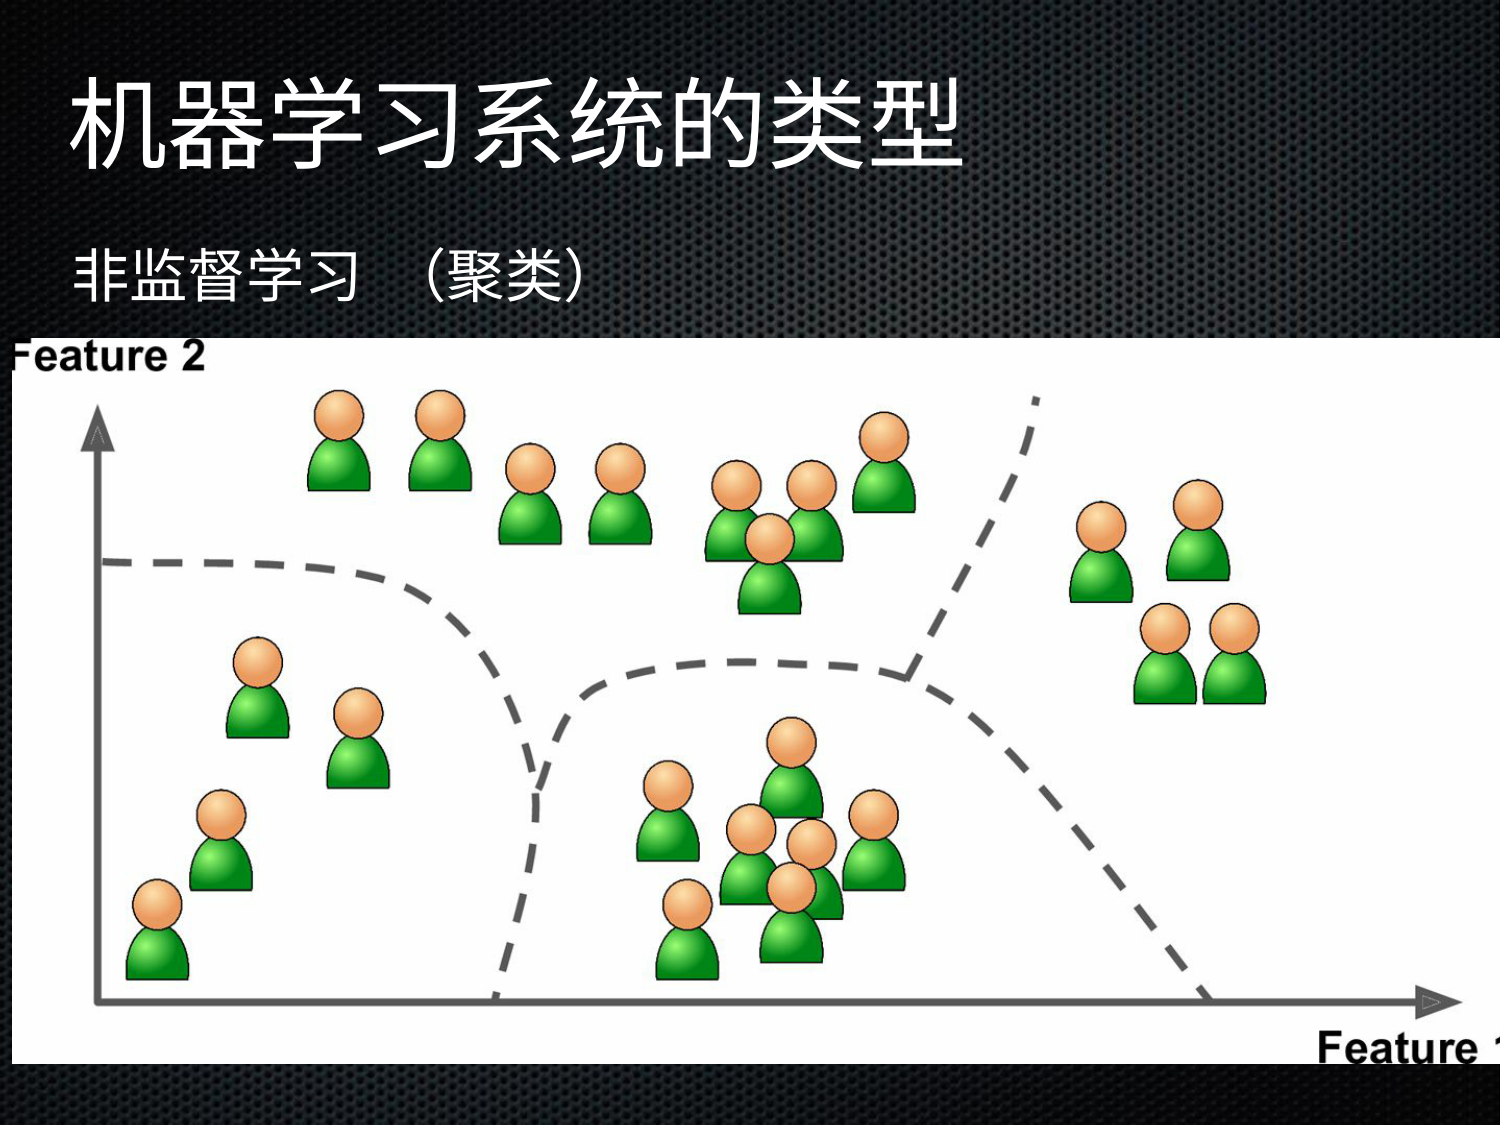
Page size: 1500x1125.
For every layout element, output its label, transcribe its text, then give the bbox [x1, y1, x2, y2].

text_box 非监督学习 （聚类） [56, 231, 1500, 317]
picture [0, 0, 1500, 1125]
text_box 机器学习系统的类型 [53, 54, 1188, 190]
